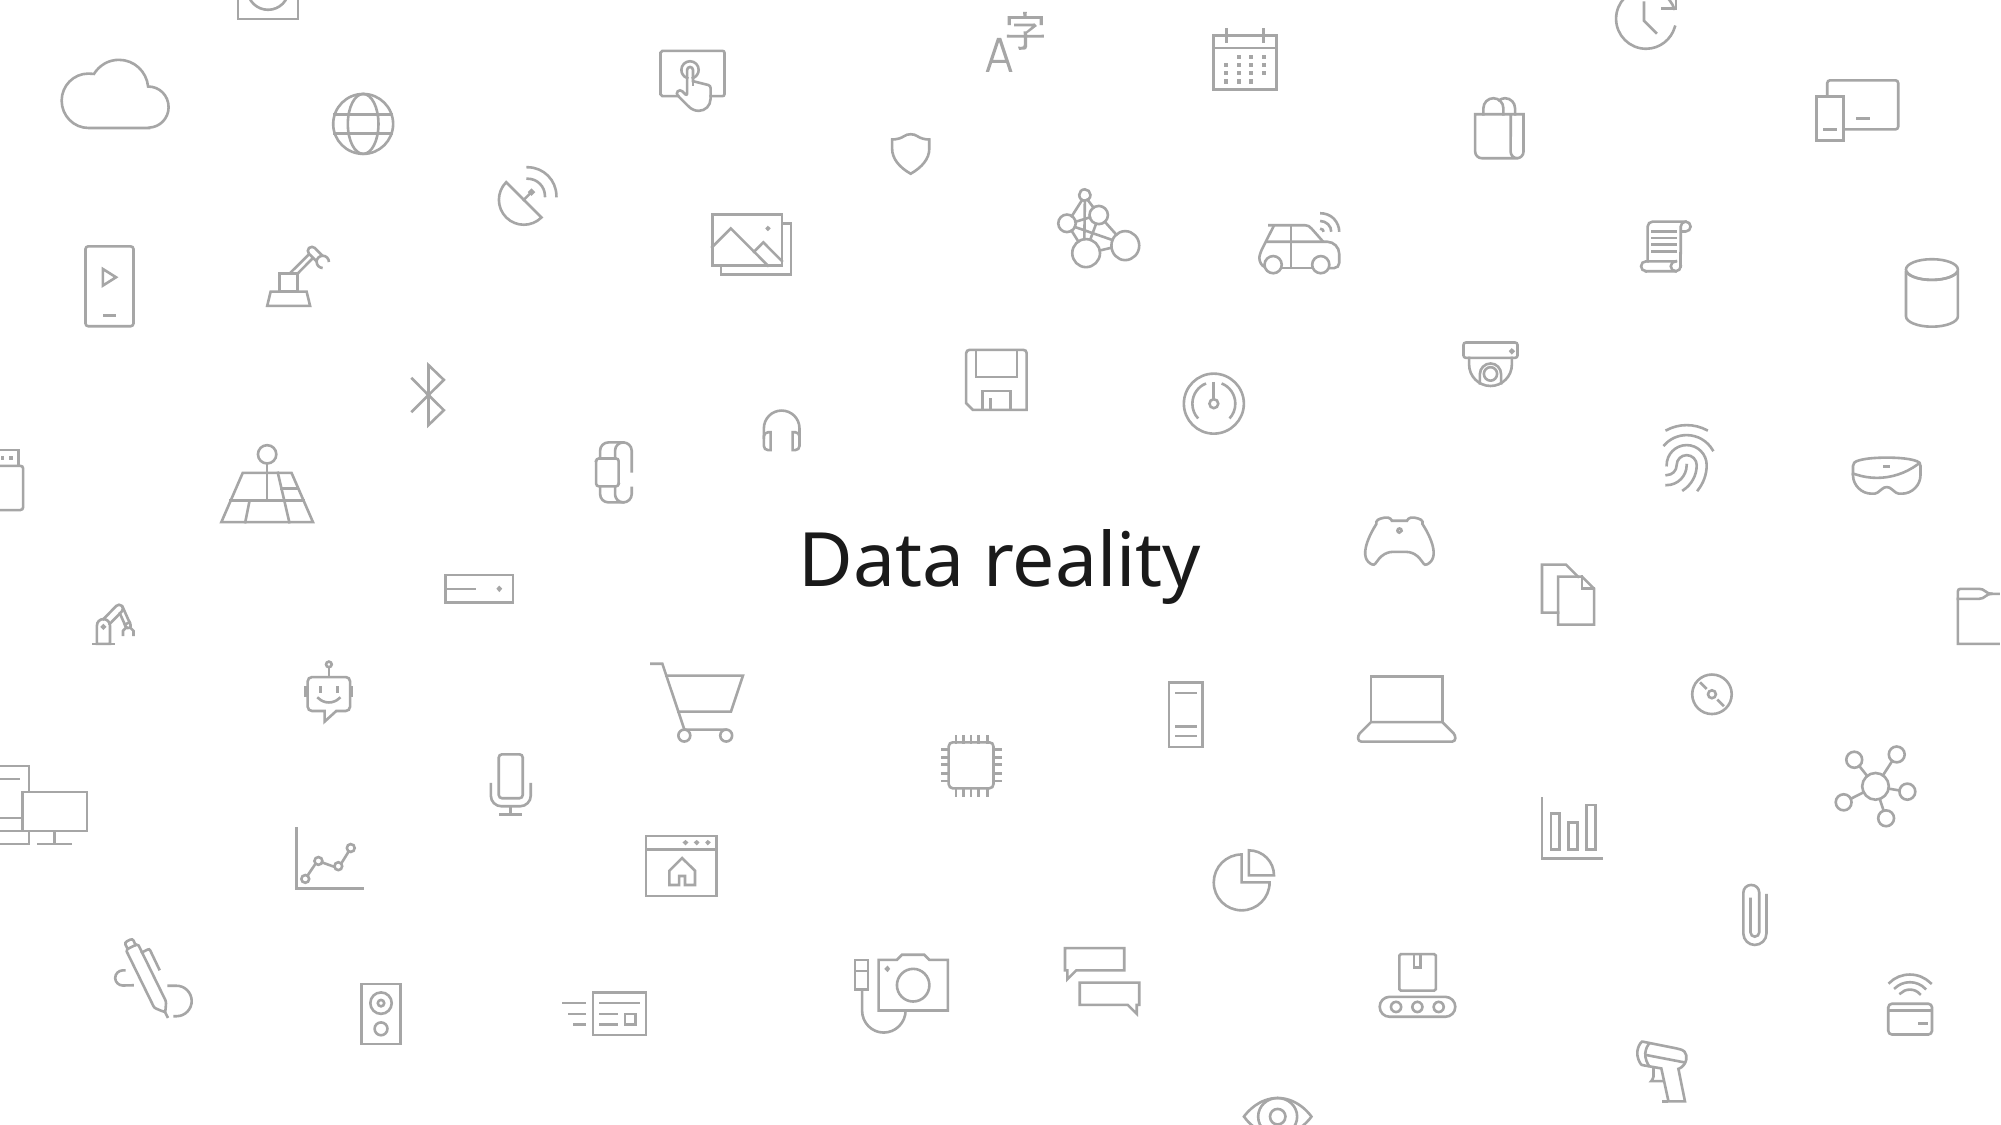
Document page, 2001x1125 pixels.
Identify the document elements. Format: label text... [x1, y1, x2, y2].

text_box [1376, 517, 1423, 521]
text_box [1243, 1098, 1312, 1125]
text_box [1637, 1041, 1687, 1102]
text_box [1666, 425, 1707, 431]
text_box [168, 985, 192, 1017]
text_box [0, 766, 88, 845]
text_box [1743, 884, 1767, 945]
text_box [592, 992, 647, 1036]
text_box [1463, 342, 1518, 386]
text_box [1183, 373, 1244, 434]
text_box [1058, 189, 1140, 268]
text_box [1906, 259, 1958, 327]
text_box [1006, 23, 1044, 50]
text_box [651, 663, 743, 742]
text_box [115, 970, 133, 986]
text_box [1692, 674, 1732, 715]
text_box [966, 349, 1027, 410]
text_box [85, 246, 134, 327]
text_box [1957, 588, 2000, 644]
text_box [498, 182, 542, 225]
text_box [61, 59, 169, 128]
text_box [221, 445, 313, 523]
text_box [1065, 948, 1125, 980]
text_box [646, 835, 717, 896]
text_box [855, 954, 948, 1033]
text_box [1541, 798, 1602, 859]
text_box [125, 939, 168, 1017]
text_box [1889, 974, 1931, 995]
text_box [1320, 213, 1340, 232]
text_box [1475, 98, 1524, 159]
text_box [1888, 1003, 1933, 1035]
text_box [307, 661, 351, 722]
text_box [1542, 564, 1595, 625]
text_box [1007, 11, 1043, 26]
text_box [1168, 682, 1203, 747]
text_box [296, 828, 364, 889]
text_box [445, 575, 513, 603]
text_box [1616, 0, 1677, 49]
text_box [0, 450, 24, 511]
text_box [238, 0, 298, 20]
text_box [892, 134, 930, 174]
text_box Data + intelligence [1222, 521, 1462, 603]
text_box [361, 983, 401, 1044]
text_box [660, 50, 725, 111]
text_box [1213, 29, 1277, 90]
text_box [1641, 221, 1691, 272]
text_box [1259, 225, 1340, 274]
text_box [942, 736, 1002, 797]
text_box Data reality [778, 521, 1222, 603]
text_box [985, 37, 1013, 72]
text_box [267, 246, 329, 306]
text_box [333, 93, 394, 154]
text_box [93, 604, 134, 644]
text_box [527, 167, 557, 197]
text_box [1816, 80, 1899, 141]
text_box [763, 410, 800, 451]
text_box [1248, 850, 1274, 876]
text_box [1379, 954, 1456, 1017]
text_box [596, 442, 632, 503]
text_box [1213, 854, 1270, 911]
text_box [712, 214, 791, 275]
text_box [1079, 982, 1140, 1014]
text_box [1664, 435, 1713, 491]
text_box [1358, 676, 1456, 742]
text_box [1835, 746, 1916, 827]
text_box [490, 754, 531, 815]
text_box [1853, 457, 1921, 494]
text_box [412, 365, 444, 426]
